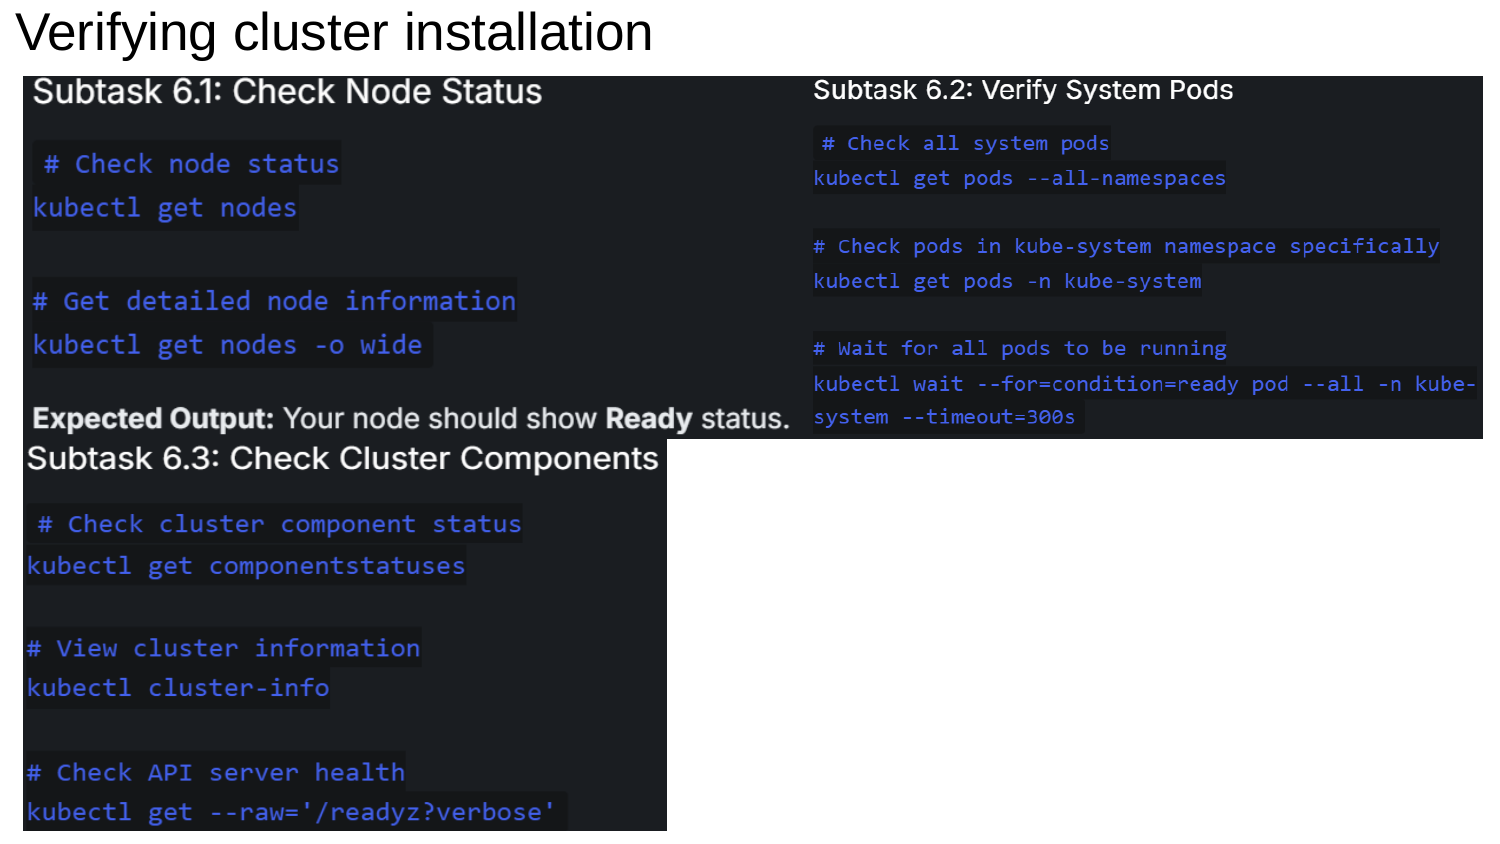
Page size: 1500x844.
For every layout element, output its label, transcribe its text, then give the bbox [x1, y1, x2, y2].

title Verifying cluster installation [0, 0, 1398, 77]
picture [23, 76, 1483, 831]
